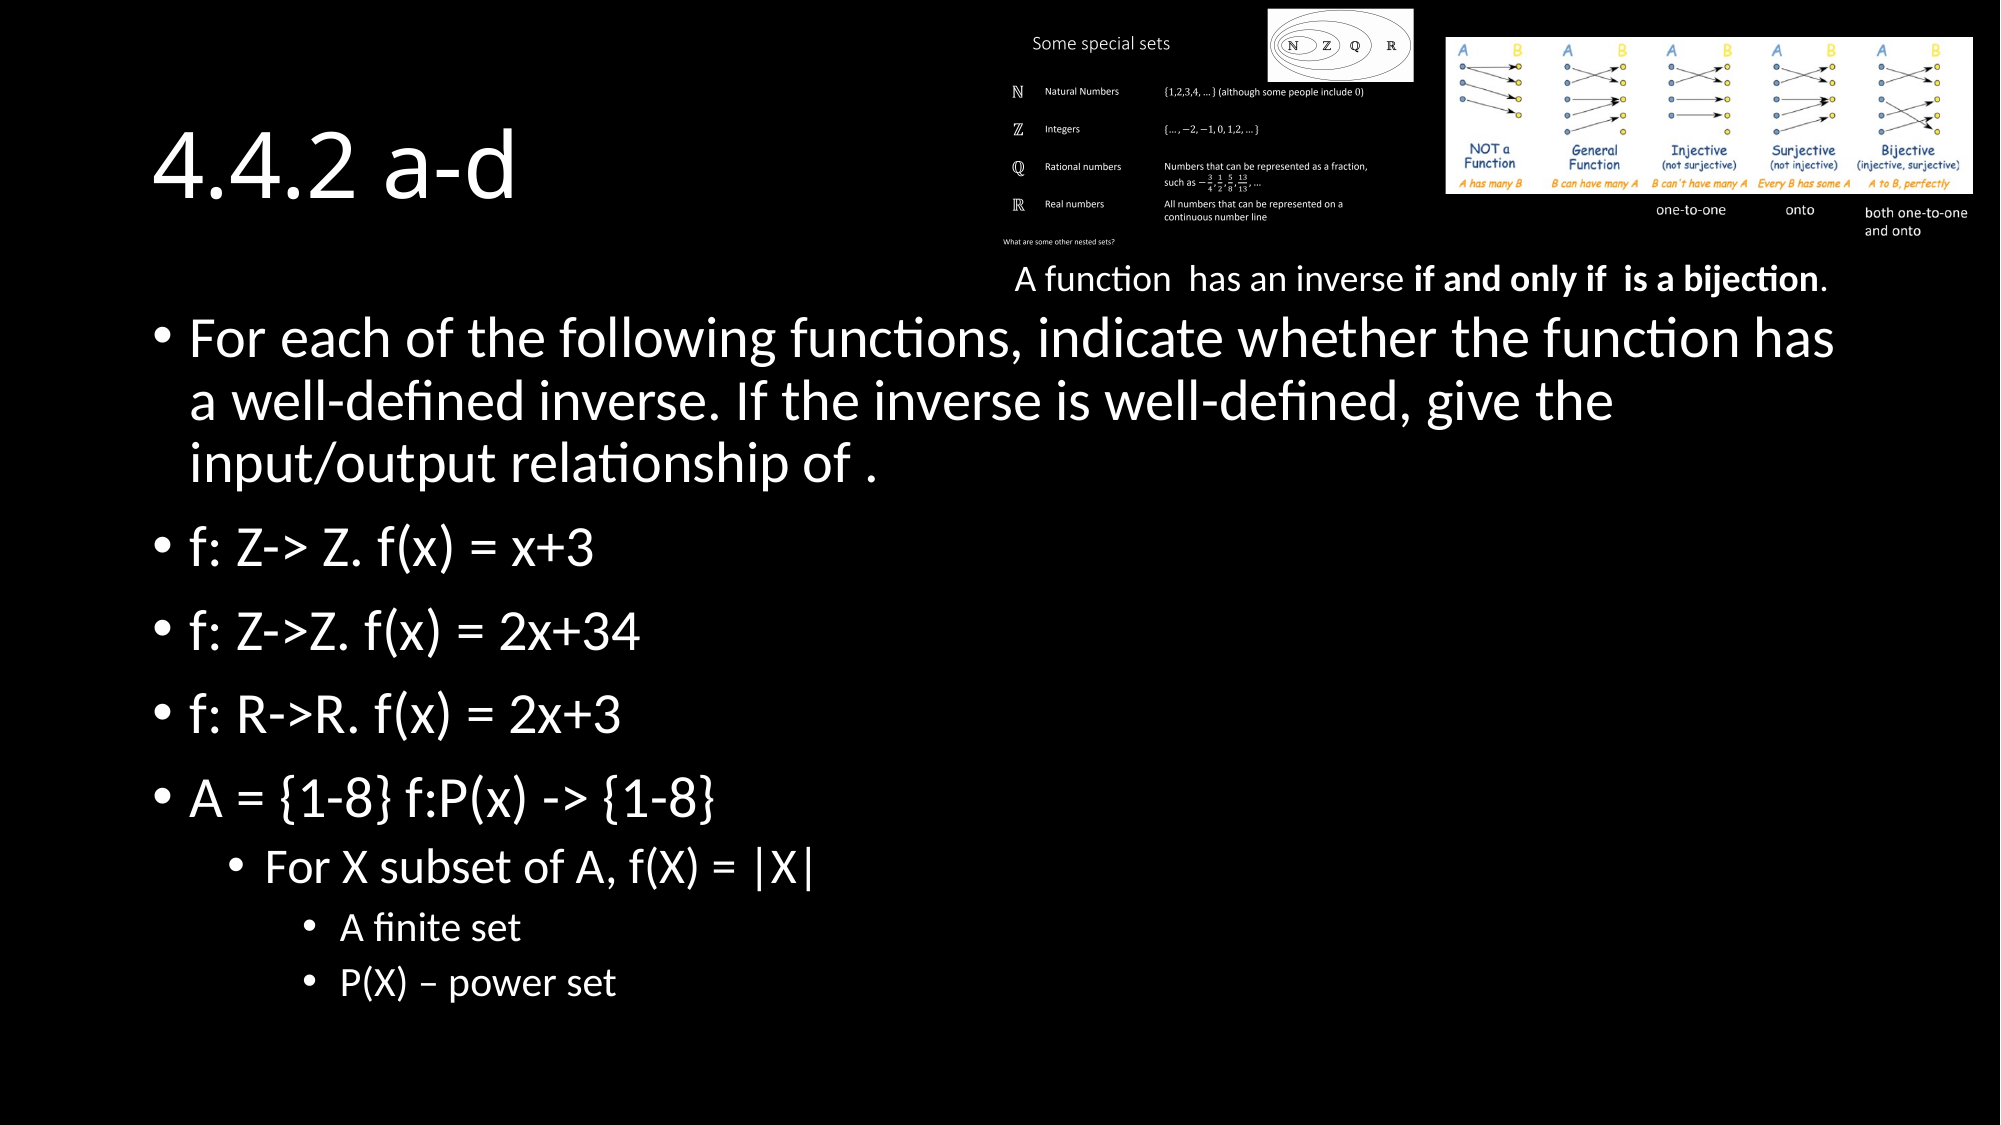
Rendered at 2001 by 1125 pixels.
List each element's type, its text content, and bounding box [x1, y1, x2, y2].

title 4.4.2 a-d [137, 59, 1863, 278]
picture [1445, 37, 1999, 249]
picture [1000, 8, 1425, 247]
